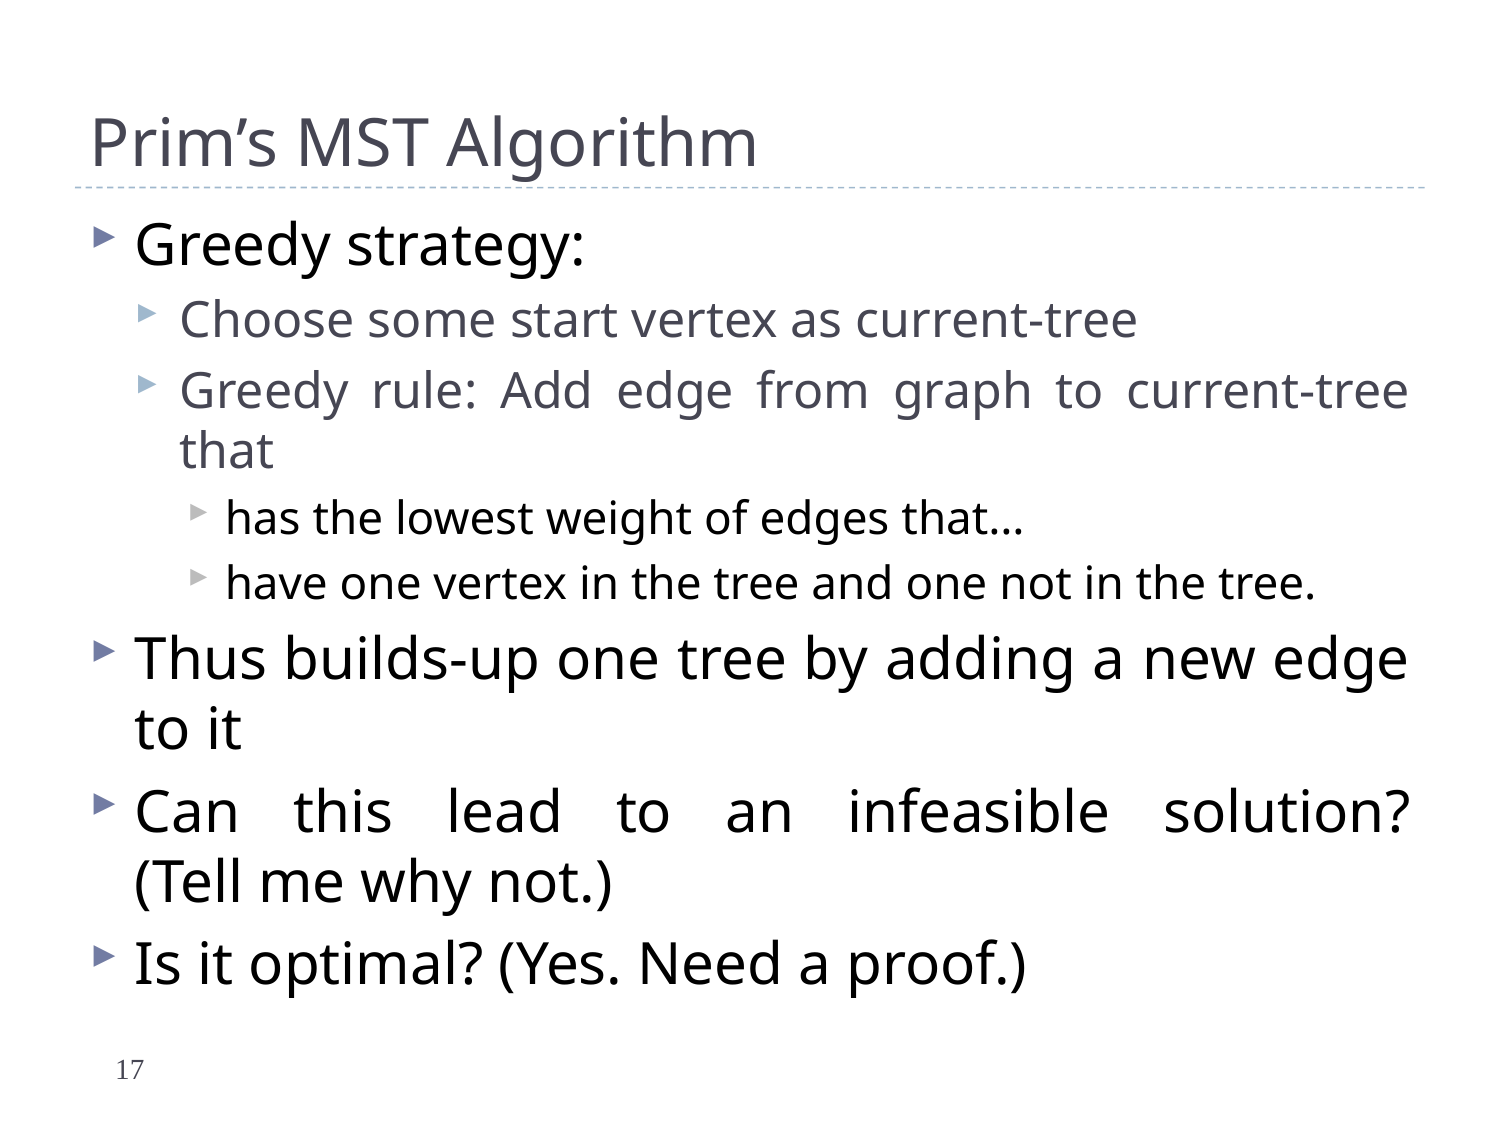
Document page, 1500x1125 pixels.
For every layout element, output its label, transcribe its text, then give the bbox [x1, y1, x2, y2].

title Prim’s MST Algorithm [75, 24, 1425, 188]
slide_number 17 [100, 1042, 426, 1103]
list Greedy strategy: Choose some start vertex as current-tree Greedy rule: Add edge from graph to current-tree that has the lowest weight of edges that… have one vertex in the tree and one not in the tree. Thus builds-up one tree by adding a new edge to it Can this lead to an infeasible solution? (Tell me why not.) Is it optimal? (Yes. Need a proof.) [75, 200, 1425, 1010]
